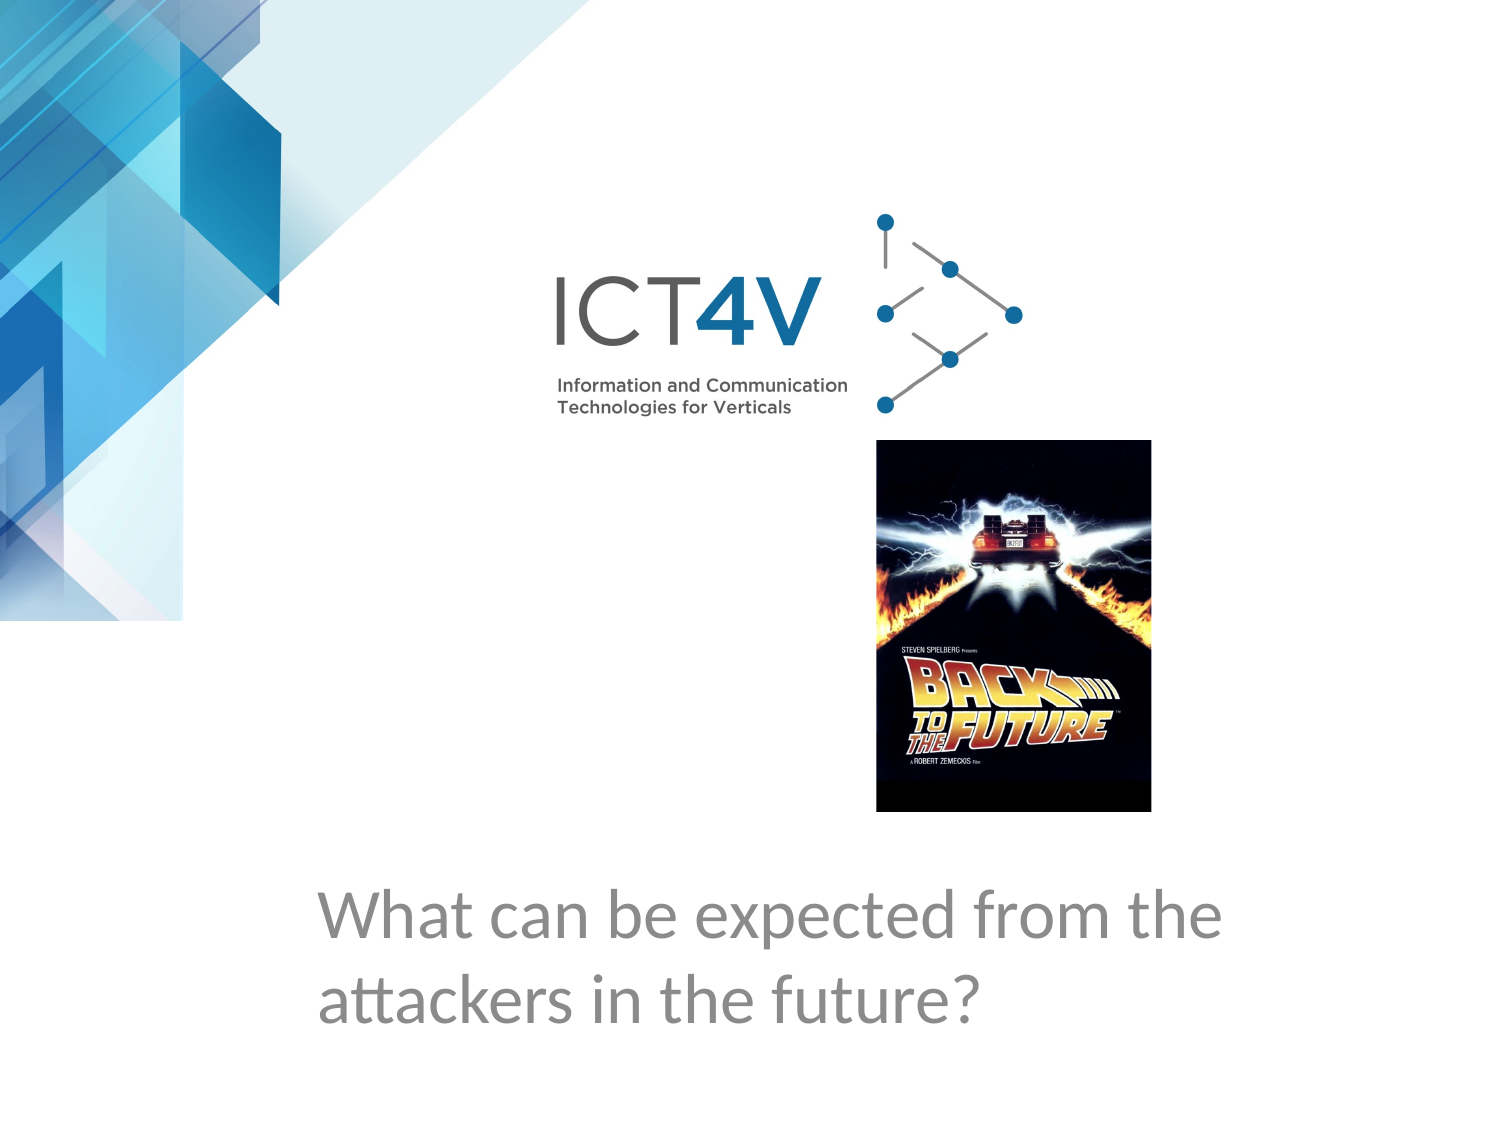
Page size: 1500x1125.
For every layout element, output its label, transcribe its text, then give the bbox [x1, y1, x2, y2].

subtitle What can be expected from the attackers in the future? [302, 761, 1353, 1049]
picture [0, 0, 1152, 812]
